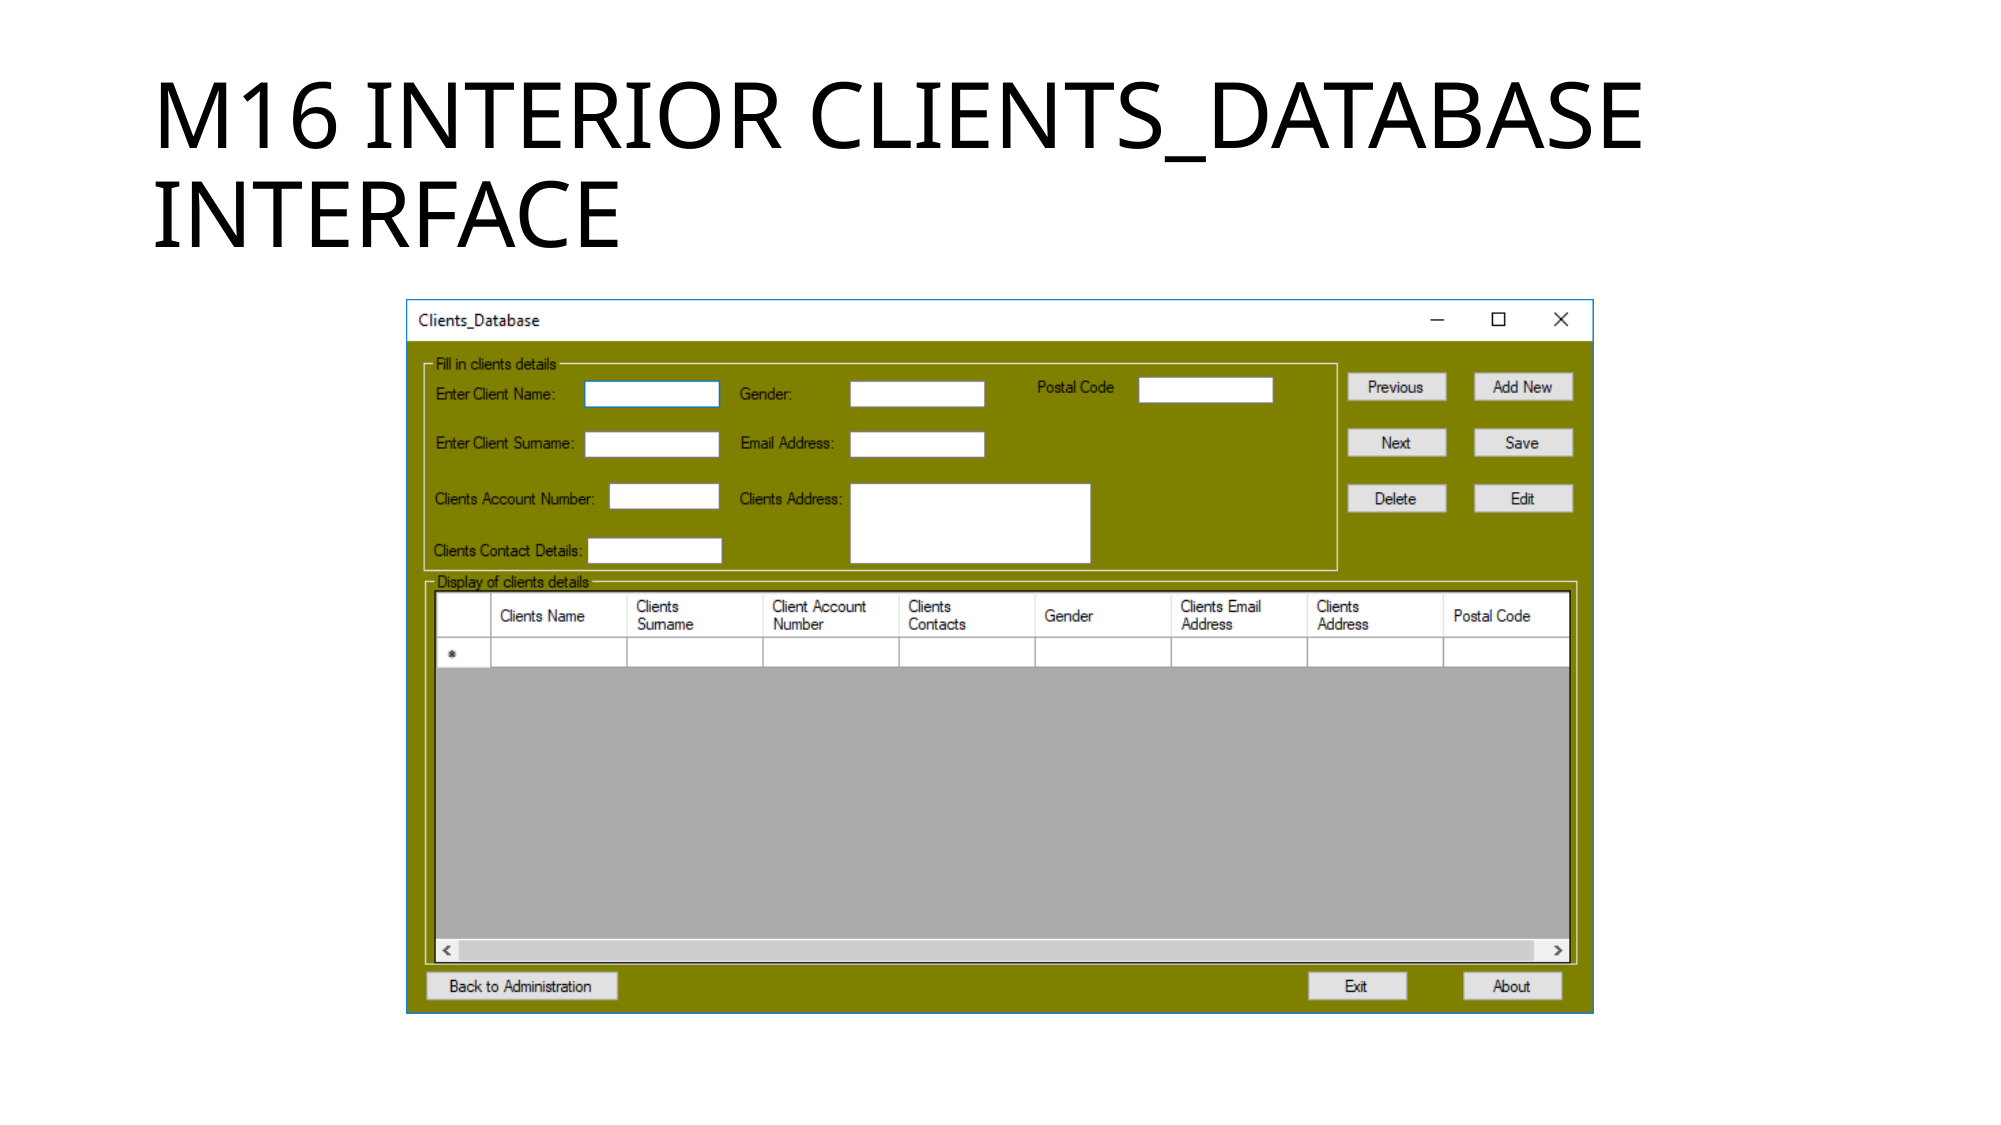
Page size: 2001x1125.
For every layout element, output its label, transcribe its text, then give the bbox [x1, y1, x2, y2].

title M16 INTERIOR CLIENTS_DATABASE INTERFACE [137, 59, 1863, 278]
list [406, 299, 1594, 1014]
